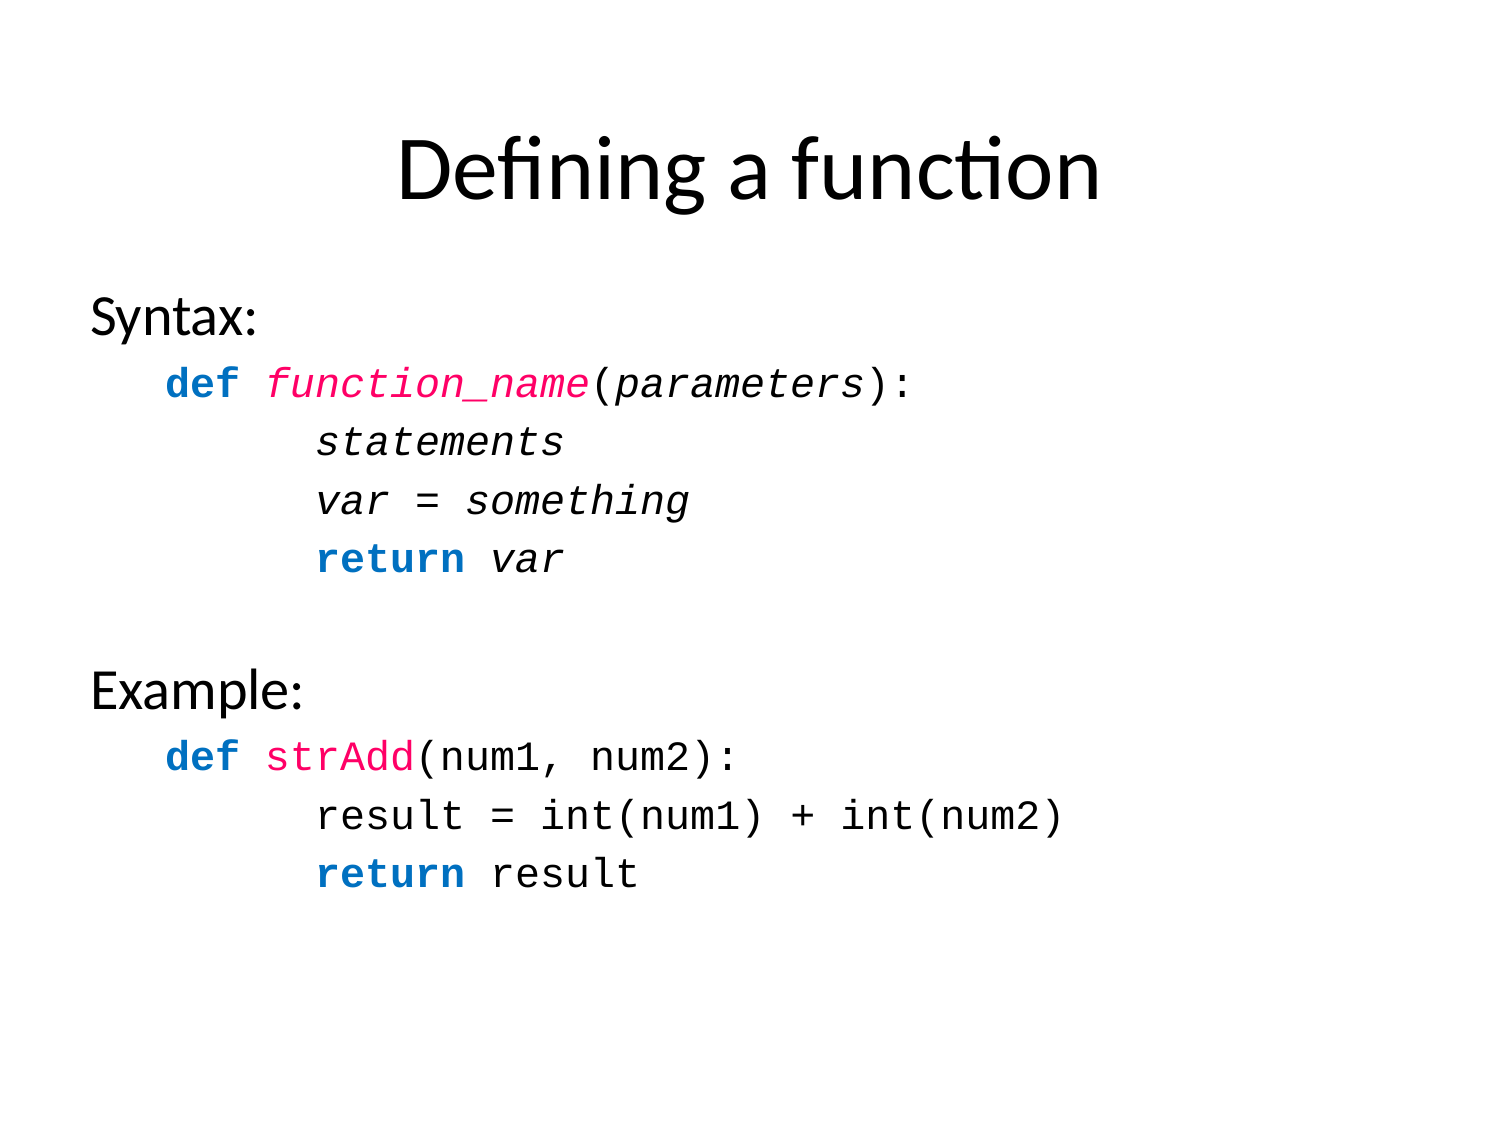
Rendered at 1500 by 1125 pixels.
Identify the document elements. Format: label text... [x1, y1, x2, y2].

title Defining a function [75, 45, 1425, 233]
list Syntax: def function_name(parameters): statements var = something return var Example: def strAdd(num1, num2): result = int(num1) + int(num2) return result [75, 262, 1425, 1005]
